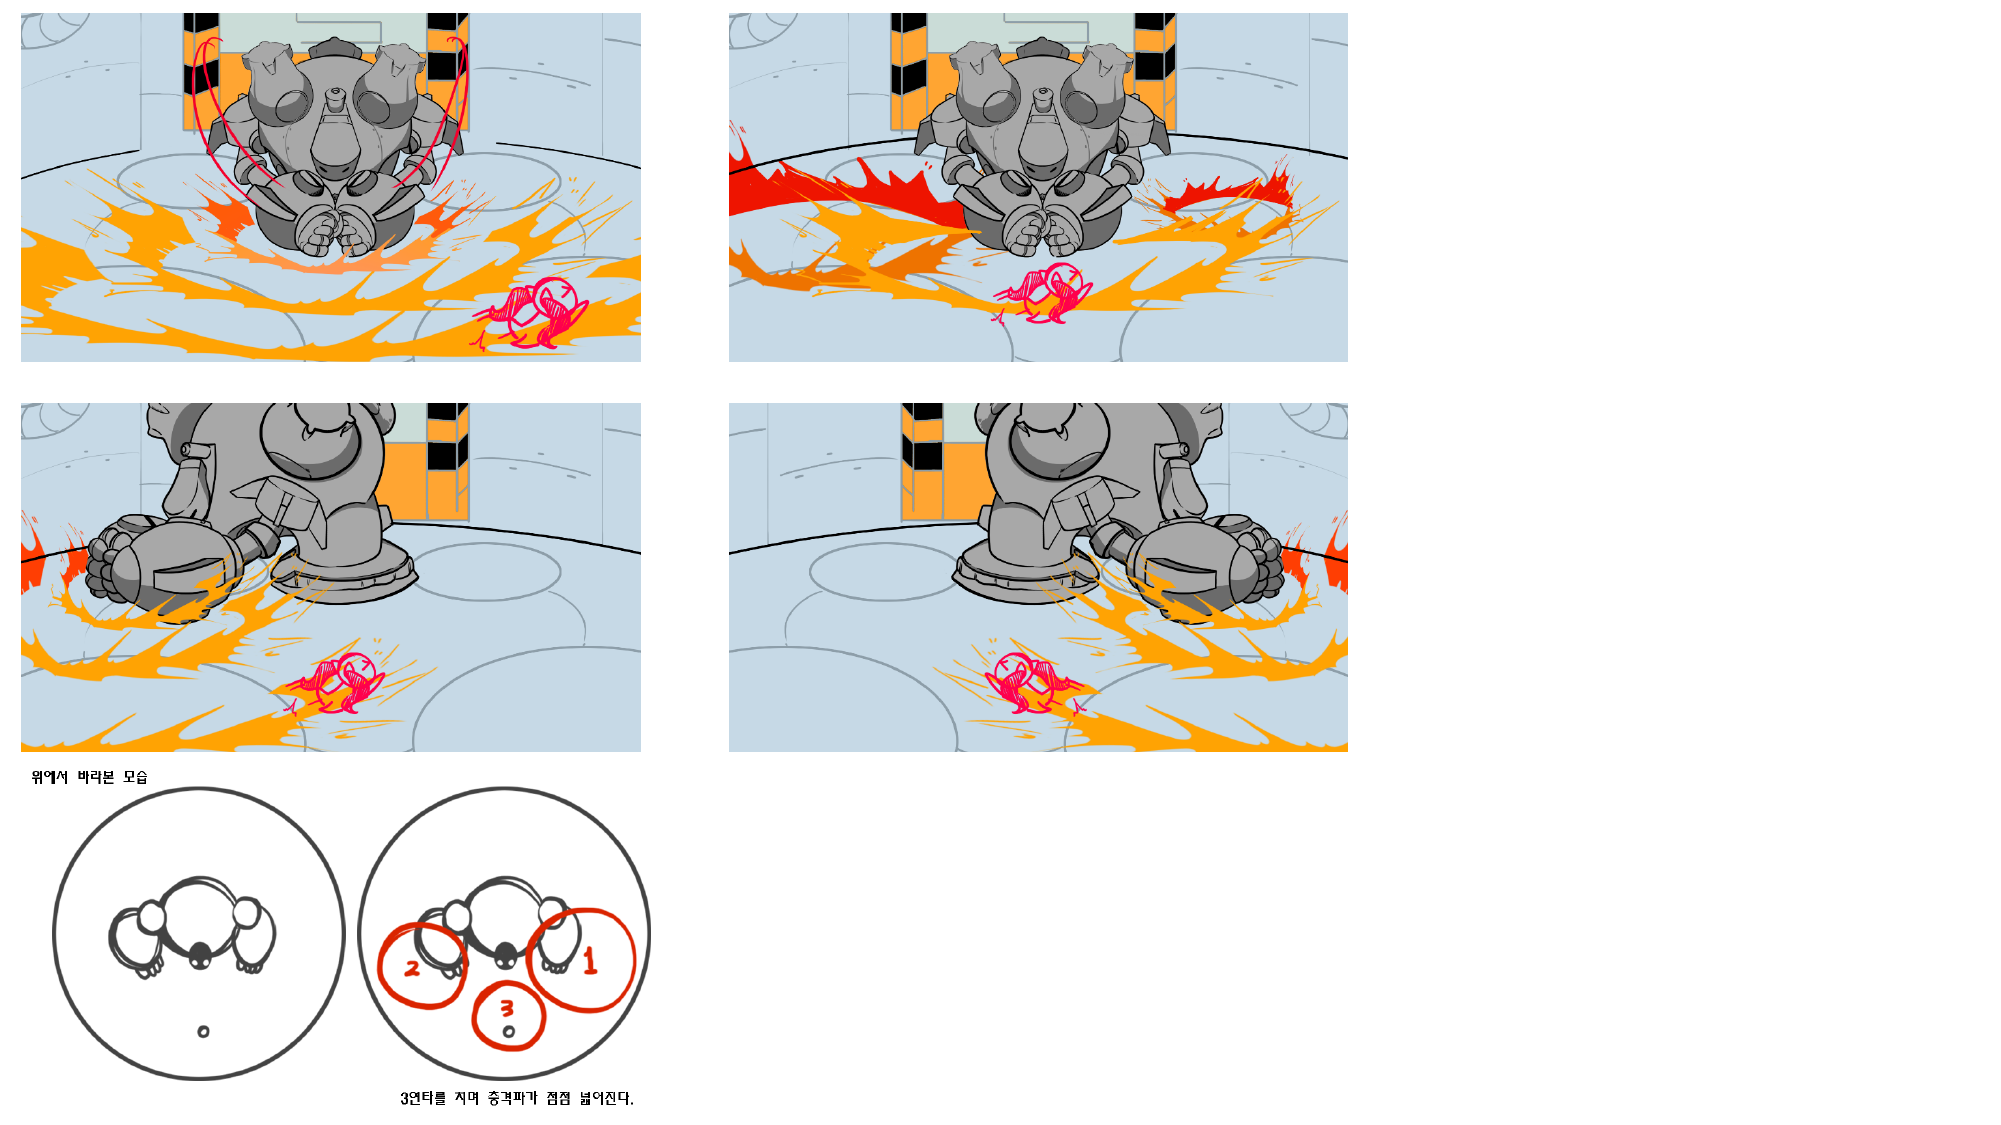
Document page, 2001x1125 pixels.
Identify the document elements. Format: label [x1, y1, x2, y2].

picture [21, 403, 641, 752]
picture [729, 403, 1349, 752]
picture [729, 13, 1349, 362]
picture [21, 766, 696, 1116]
picture [21, 13, 641, 362]
